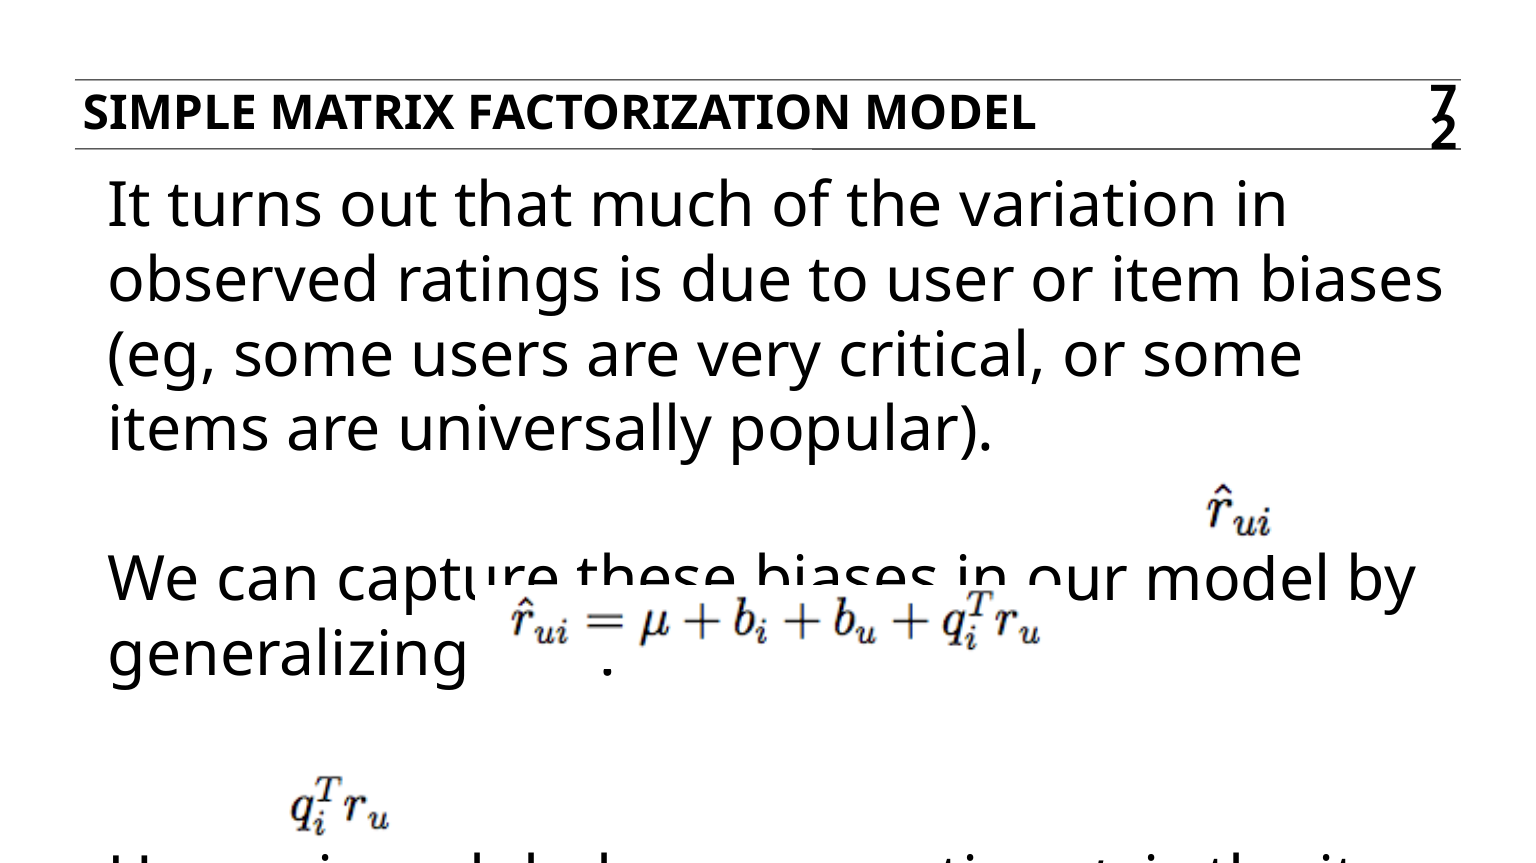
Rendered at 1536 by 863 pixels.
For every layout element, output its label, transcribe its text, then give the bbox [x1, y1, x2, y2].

picture [1190, 468, 1294, 555]
slide_number 72 [1419, 86, 1461, 138]
text_box It turns out that much of the variation in observed ratings is due to user or item biases (eg, some users are very critical, or some items are universally popular). We can capture these biases in our model by generalizing : Here m is a global average rating, bi is the item bias, bu is the user bias, and is the user-item interaction. [92, 156, 1468, 863]
picture [284, 758, 406, 844]
list simple matrix factorization model [67, 81, 1118, 132]
picture [475, 585, 1061, 669]
